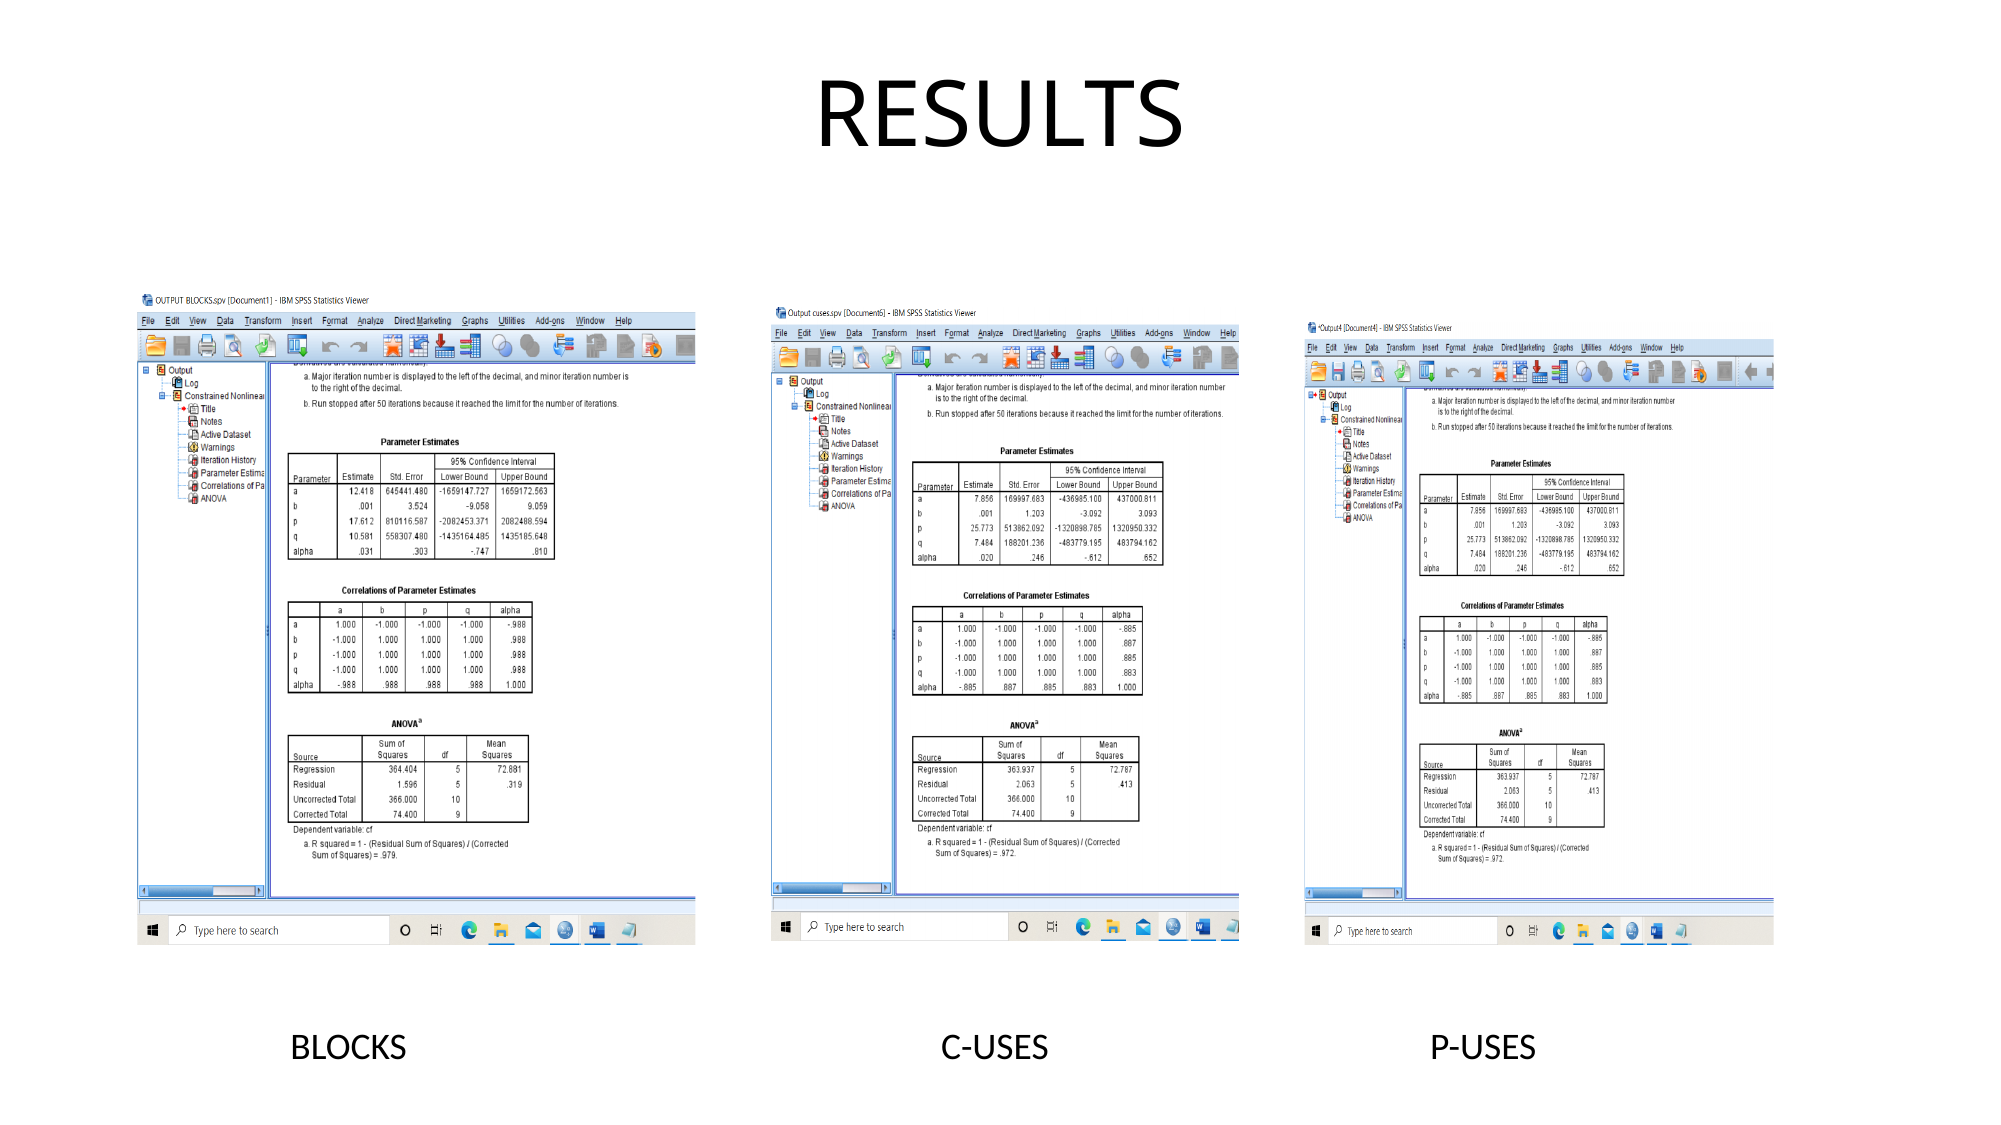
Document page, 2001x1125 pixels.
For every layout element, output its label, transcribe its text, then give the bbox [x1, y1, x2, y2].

title RESULTS [137, 59, 1863, 246]
picture [760, 307, 1240, 1125]
text_box BLOCKS C-USES P-USES [1240, 1014, 1714, 1075]
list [137, 294, 696, 945]
picture [1304, 322, 1774, 945]
text_box BLOCKS C-USES P-USES [190, 1014, 760, 1075]
